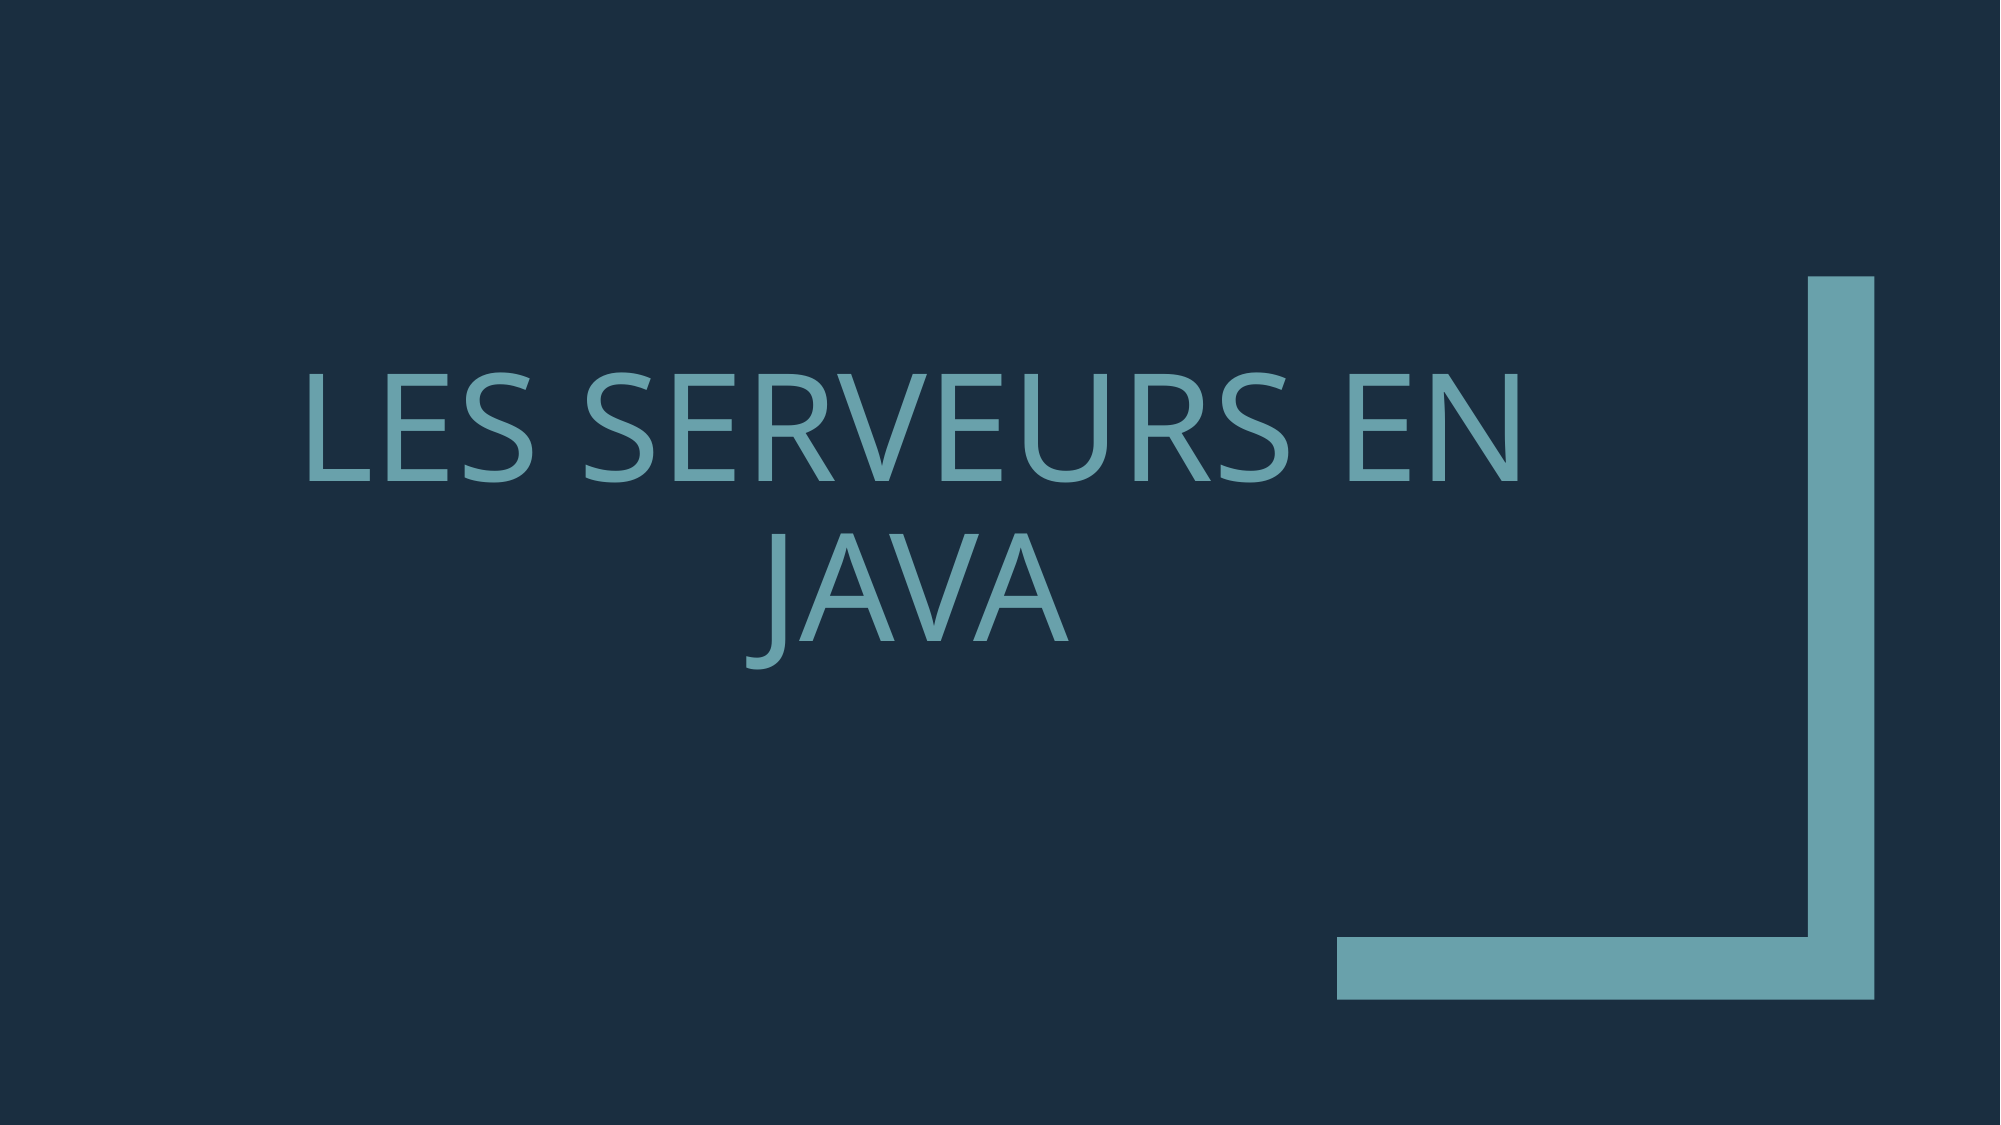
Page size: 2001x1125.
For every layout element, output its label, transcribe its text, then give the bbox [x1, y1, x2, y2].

title LES SERVEURS EN JAVA [125, 213, 1703, 682]
